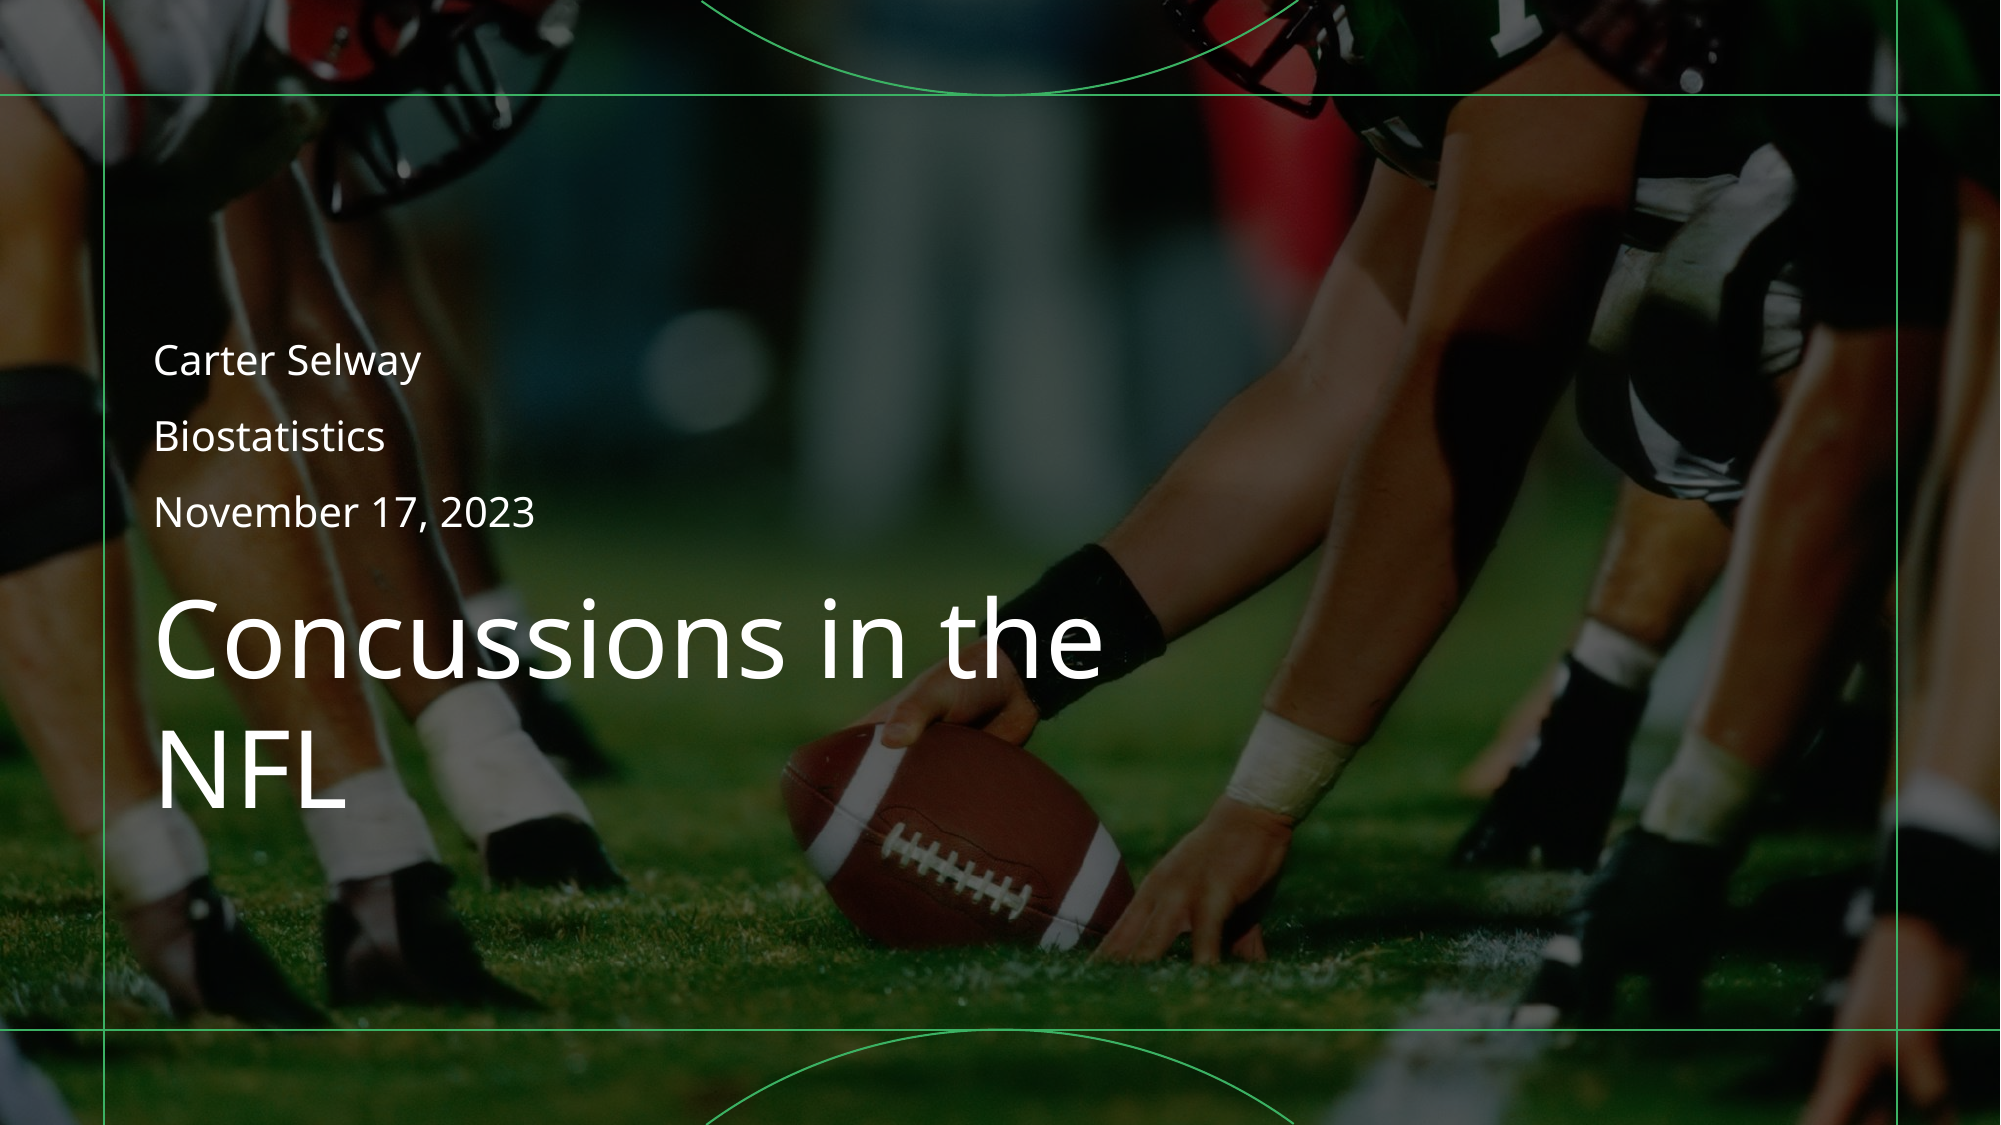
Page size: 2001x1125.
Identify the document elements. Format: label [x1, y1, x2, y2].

text_box [0, 0, 2000, 1125]
